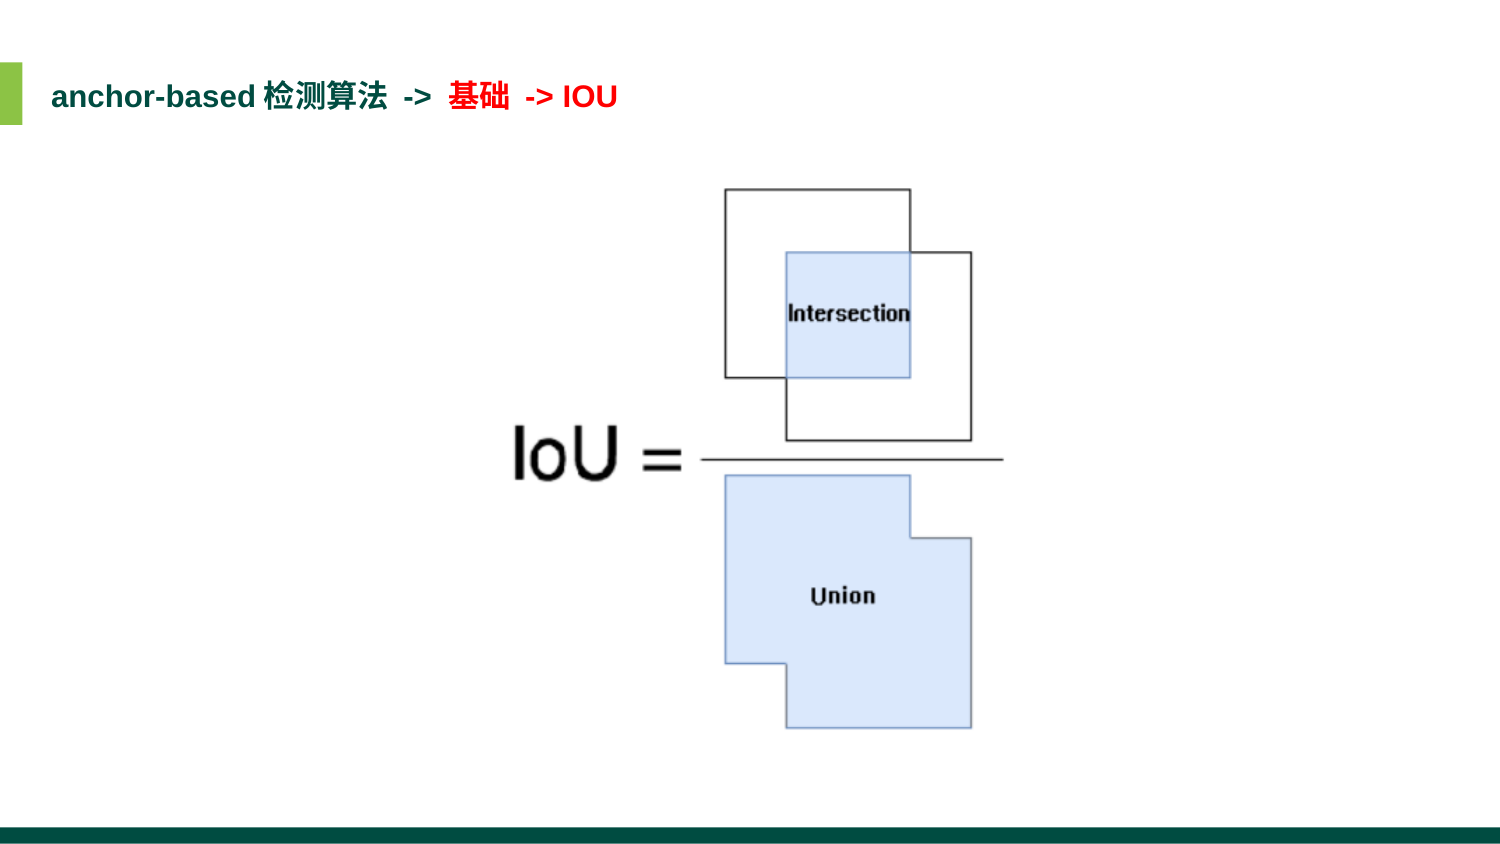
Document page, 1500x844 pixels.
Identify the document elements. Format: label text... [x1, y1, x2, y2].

text_box [0, 826, 1500, 844]
text_box anchor-based检测算法 -> 基础 -> IOU [36, 69, 800, 122]
text_box [0, 61, 23, 126]
picture [479, 183, 1032, 737]
